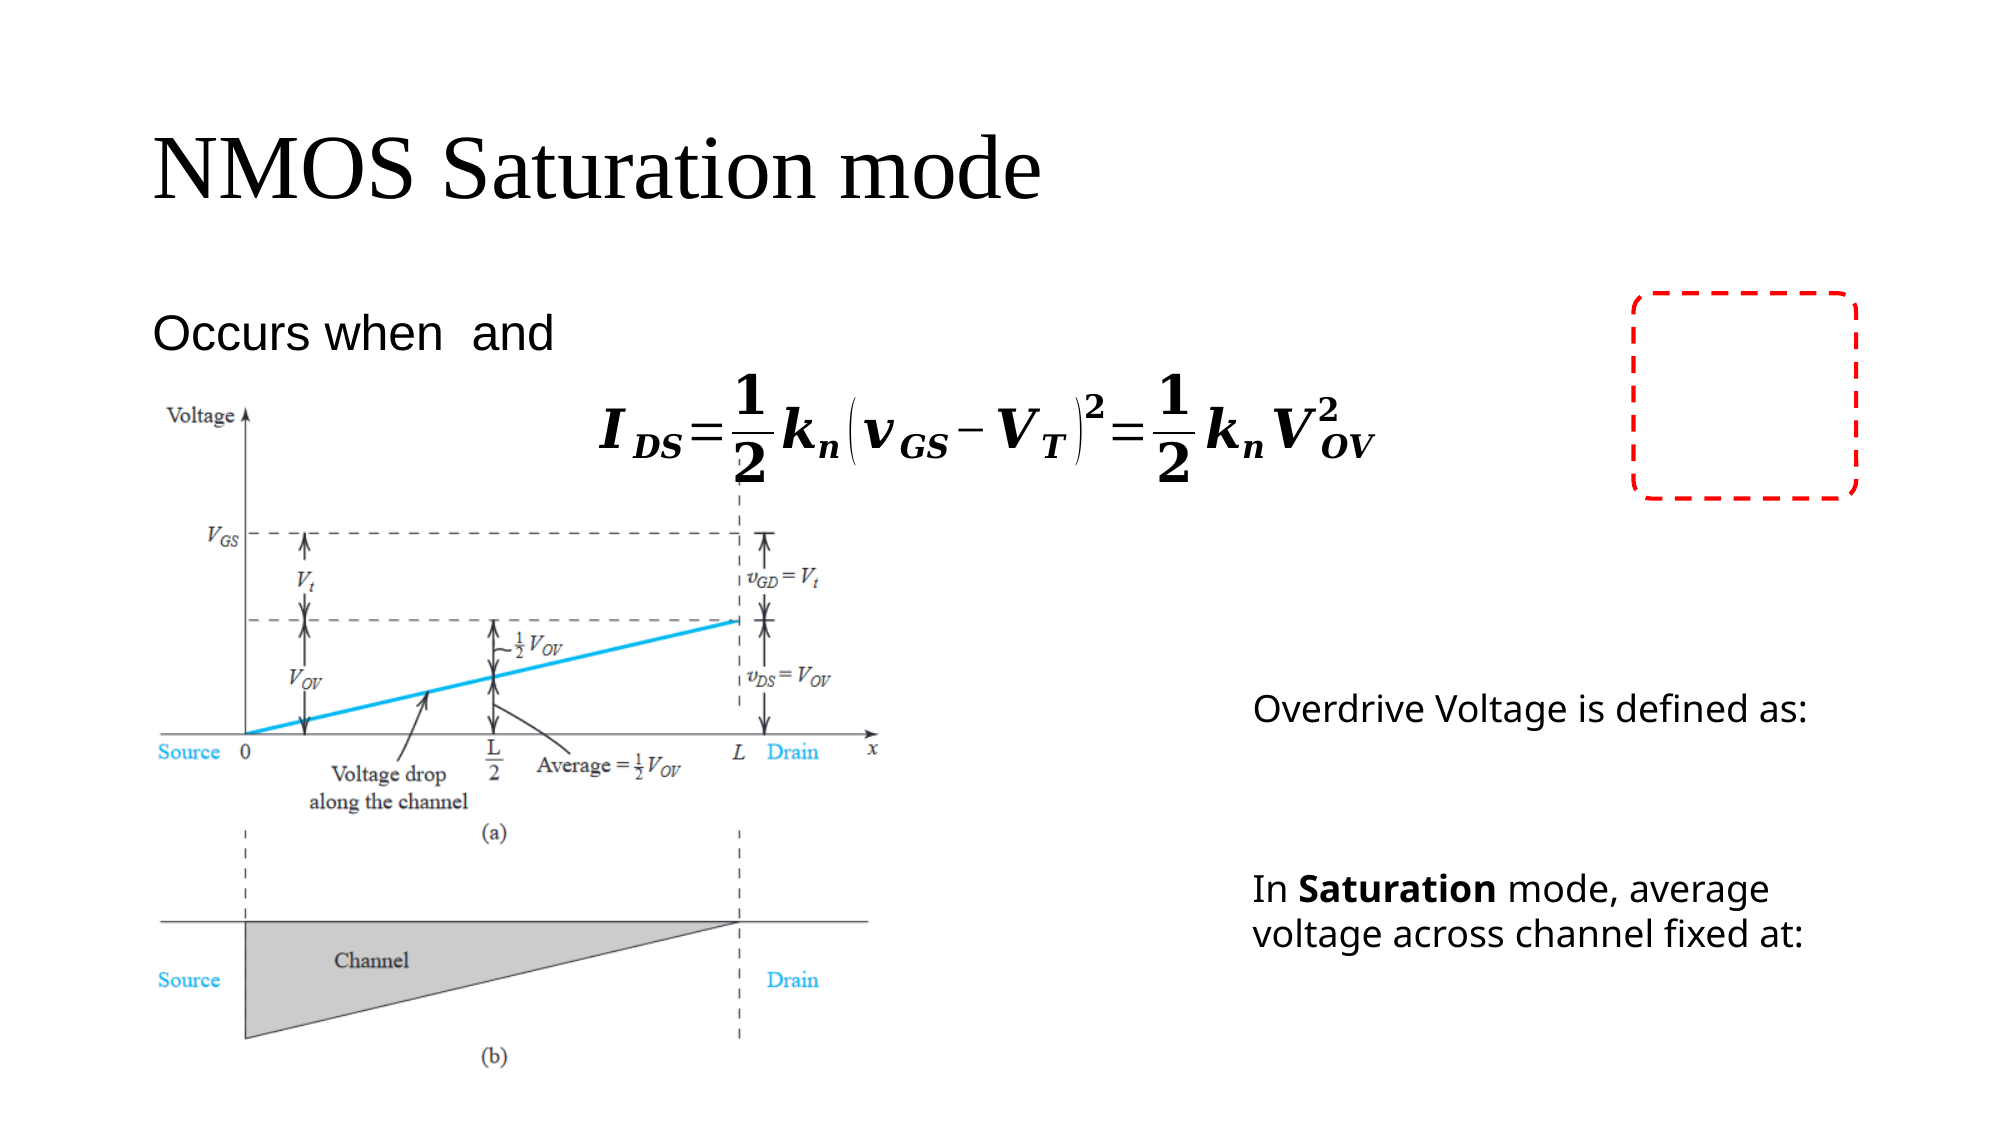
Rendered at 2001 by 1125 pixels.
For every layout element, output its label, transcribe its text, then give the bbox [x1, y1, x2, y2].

picture [146, 384, 893, 1080]
title NMOS Saturation mode [137, 59, 1863, 278]
text_box [1633, 293, 1857, 499]
